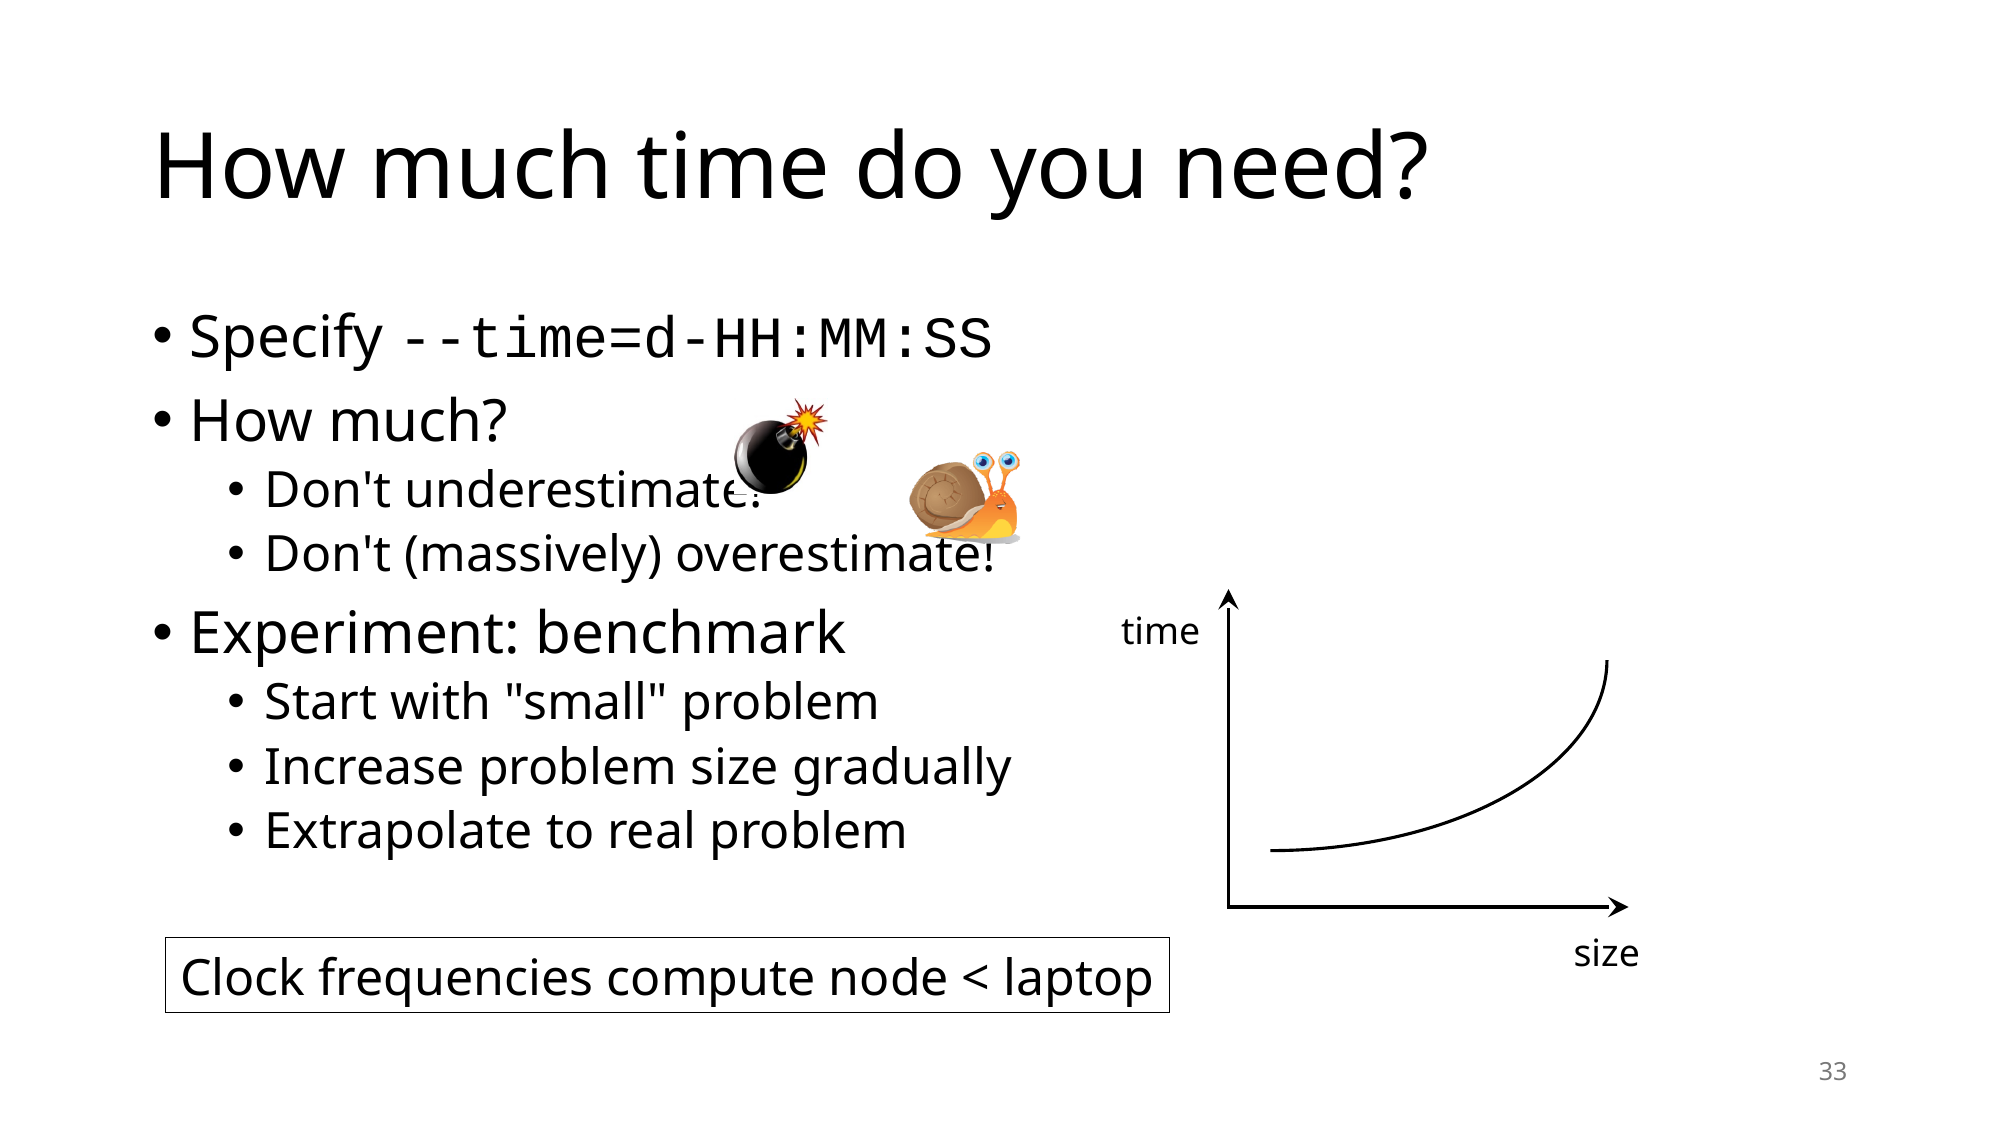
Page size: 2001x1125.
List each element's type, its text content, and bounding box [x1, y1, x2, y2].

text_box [933, 469, 1655, 983]
text_box Clock frequencies compute node < laptop [165, 937, 1170, 1013]
picture [734, 397, 829, 495]
list Specify --time=d-HH:MM:SS How much? Don't underestimate! Don't (massively) overestimate! Experiment: benchmark Start with "small" problem Increase problem size gradually Extrapolate to real problem [137, 299, 1863, 1014]
slide_number 33 [1412, 1042, 1863, 1103]
title How much time do you need? [137, 59, 1863, 278]
picture [898, 431, 1030, 563]
